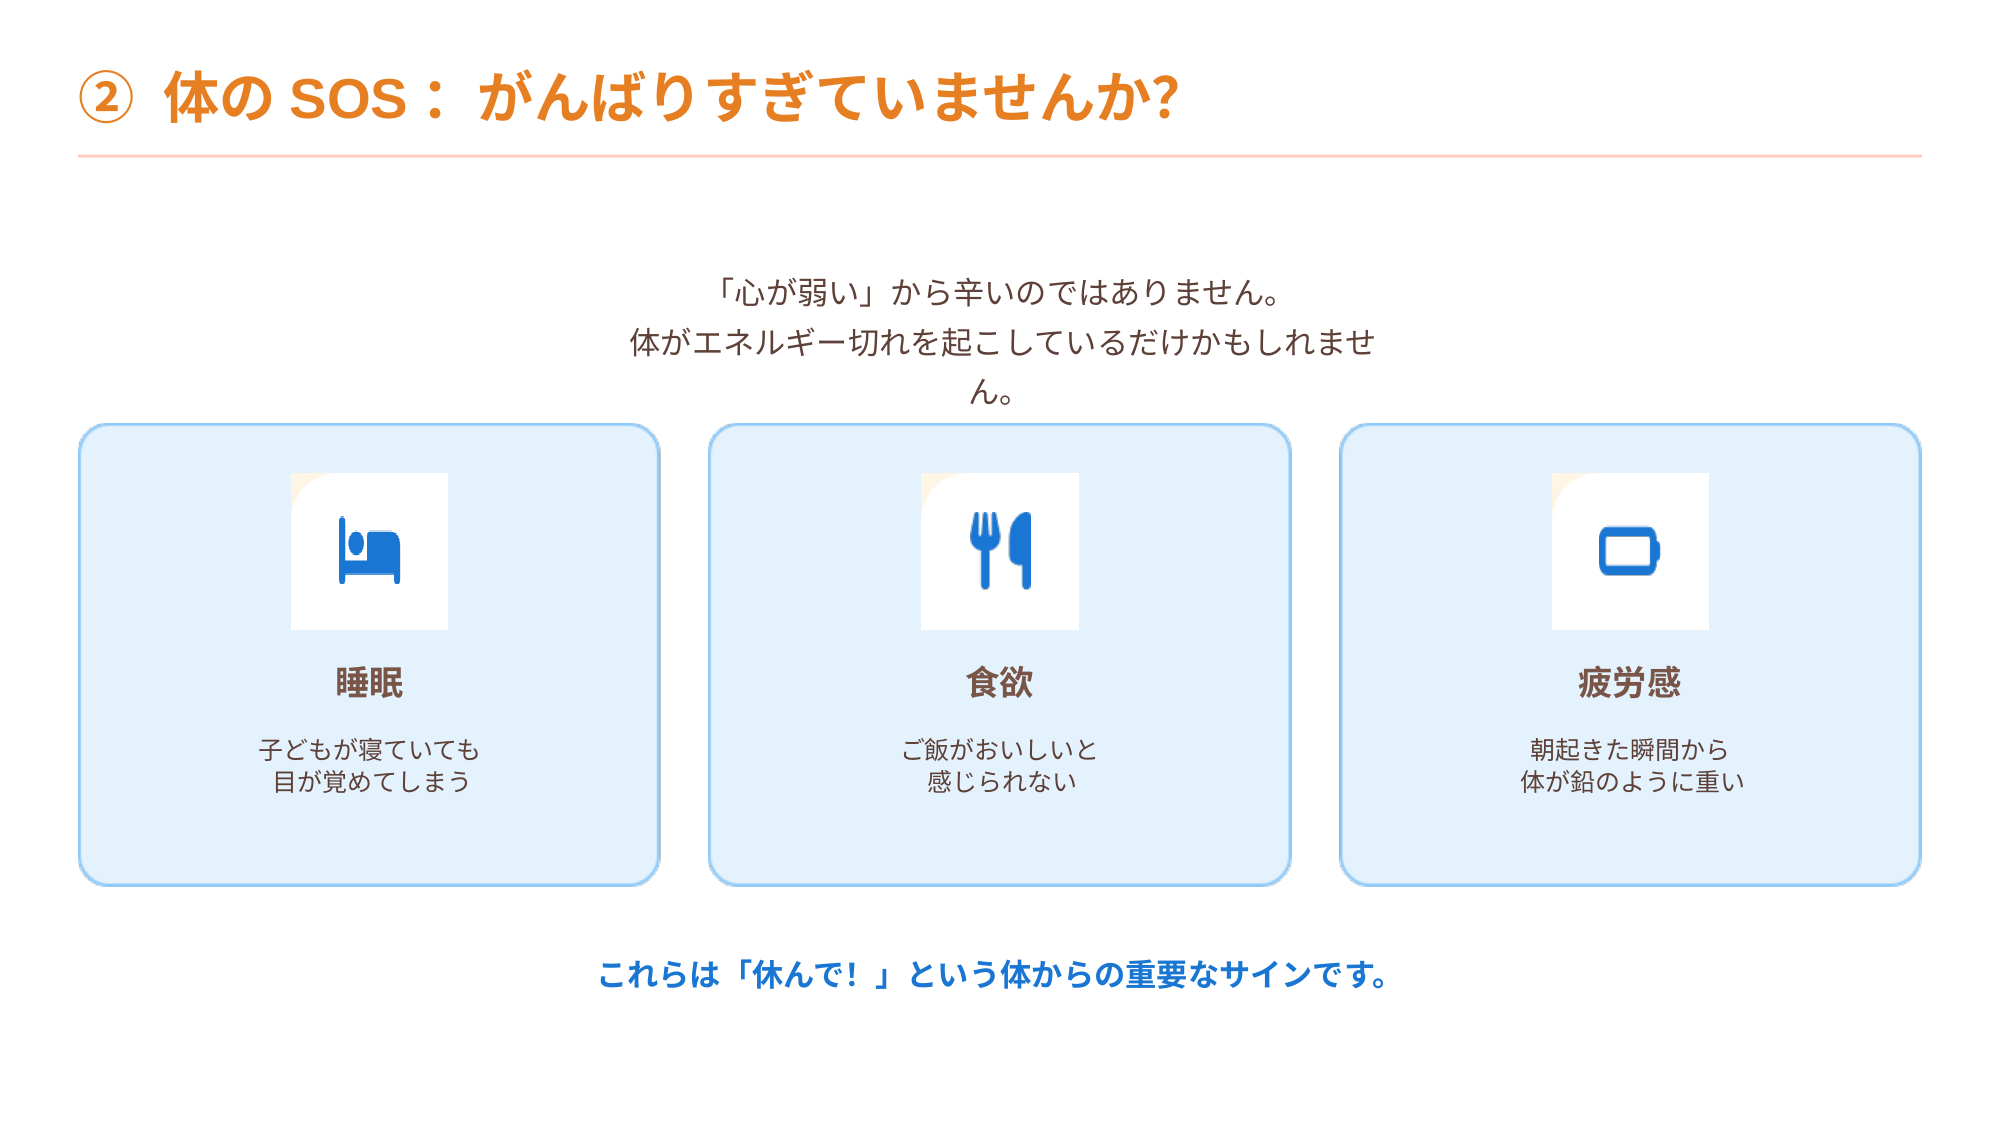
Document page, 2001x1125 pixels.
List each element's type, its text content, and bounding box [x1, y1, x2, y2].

picture [1338, 423, 1923, 887]
text_box ② 体のSOS：がんばりすぎていませんか？ [78, 62, 2000, 131]
text_box [78, 154, 1922, 158]
text_box これらは「休んで！」という体からの重要なサインです。 [78, 932, 1922, 993]
picture [707, 423, 1292, 887]
picture [77, 423, 662, 887]
text_box 「心が弱い」から辛いのではありません。 体がエネルギー切れを起こしているだけかもしれません。 [593, 260, 1407, 411]
